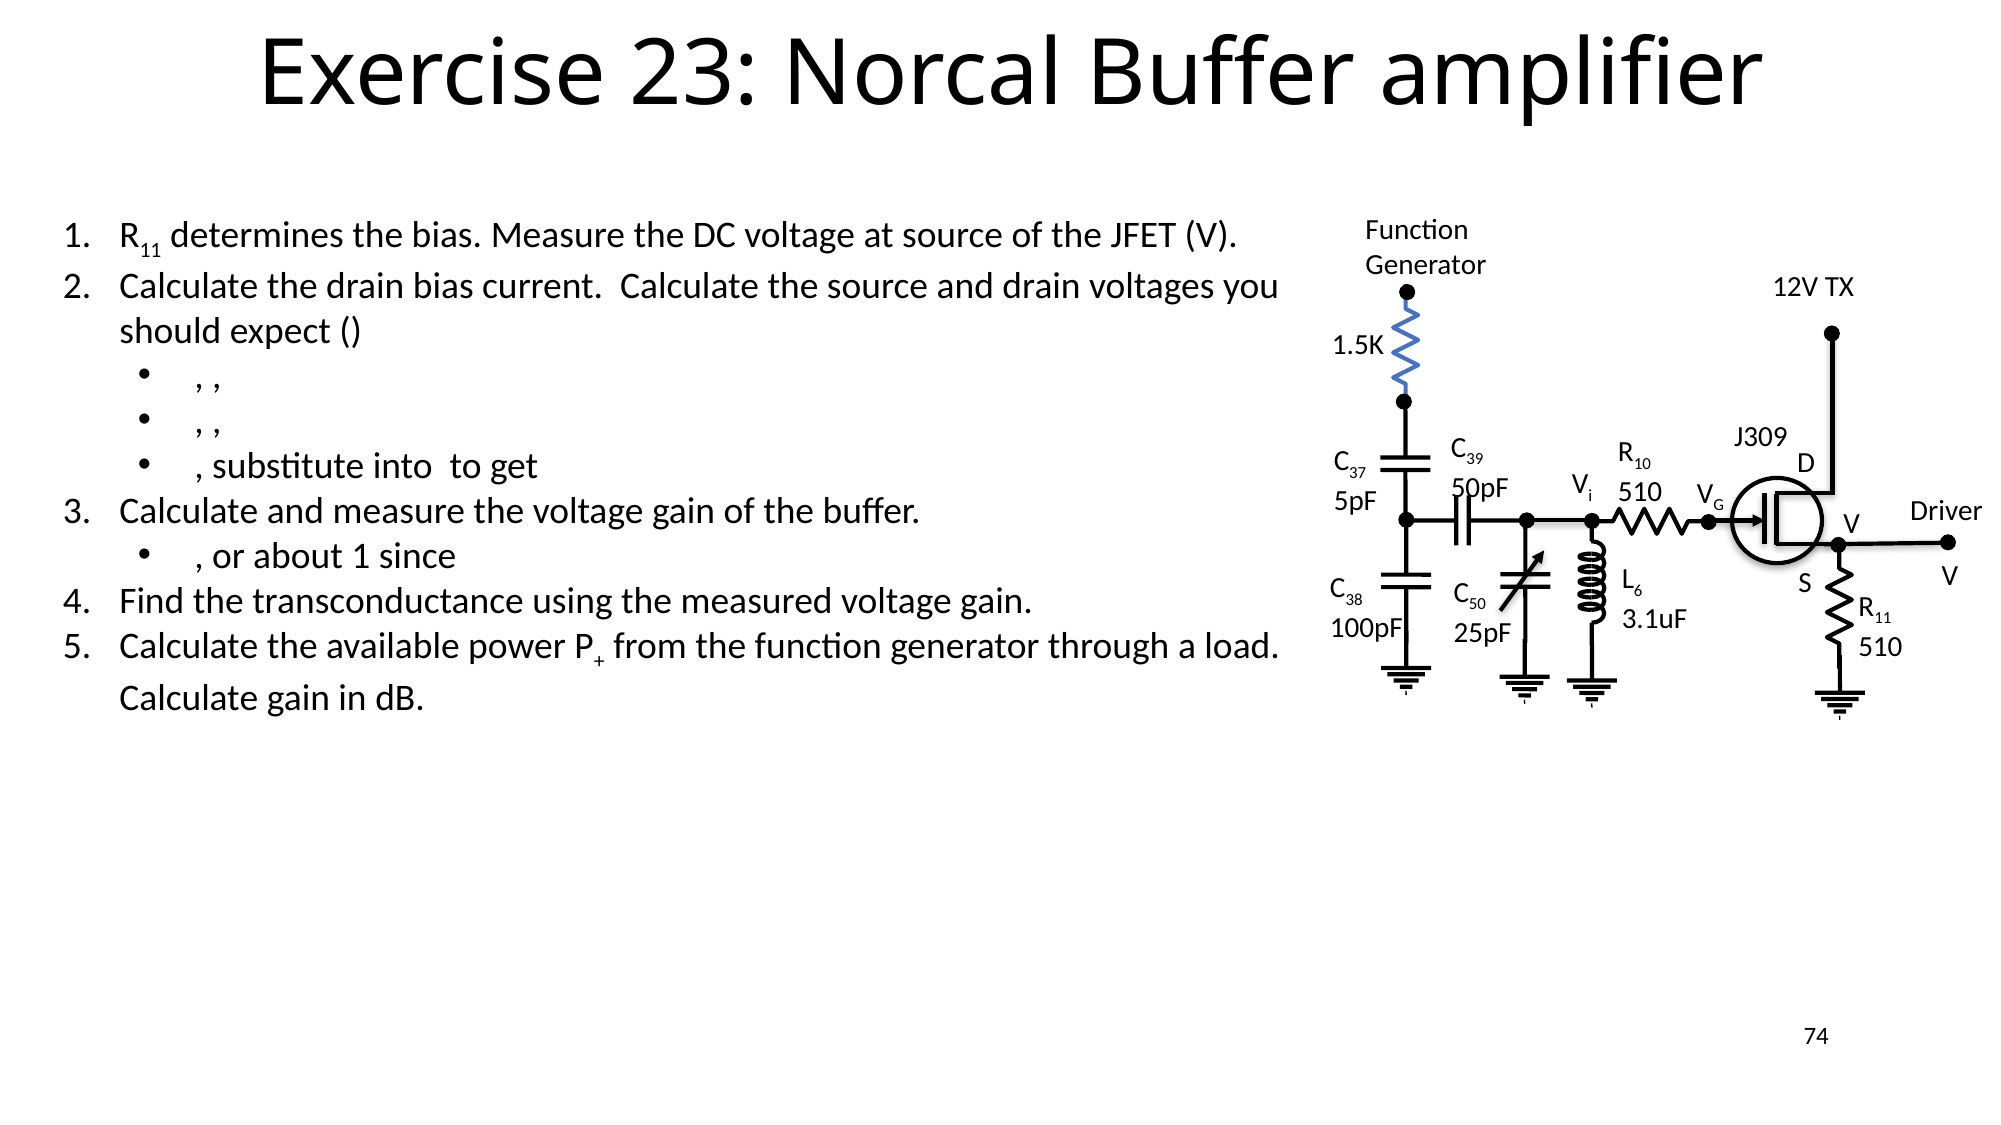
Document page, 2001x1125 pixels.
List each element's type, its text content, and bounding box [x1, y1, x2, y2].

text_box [1322, 202, 2000, 718]
text_box Exercise 23: Norcal Buffer amplifier [42, 12, 1982, 123]
slide_number 74 [1486, 718, 1837, 1125]
